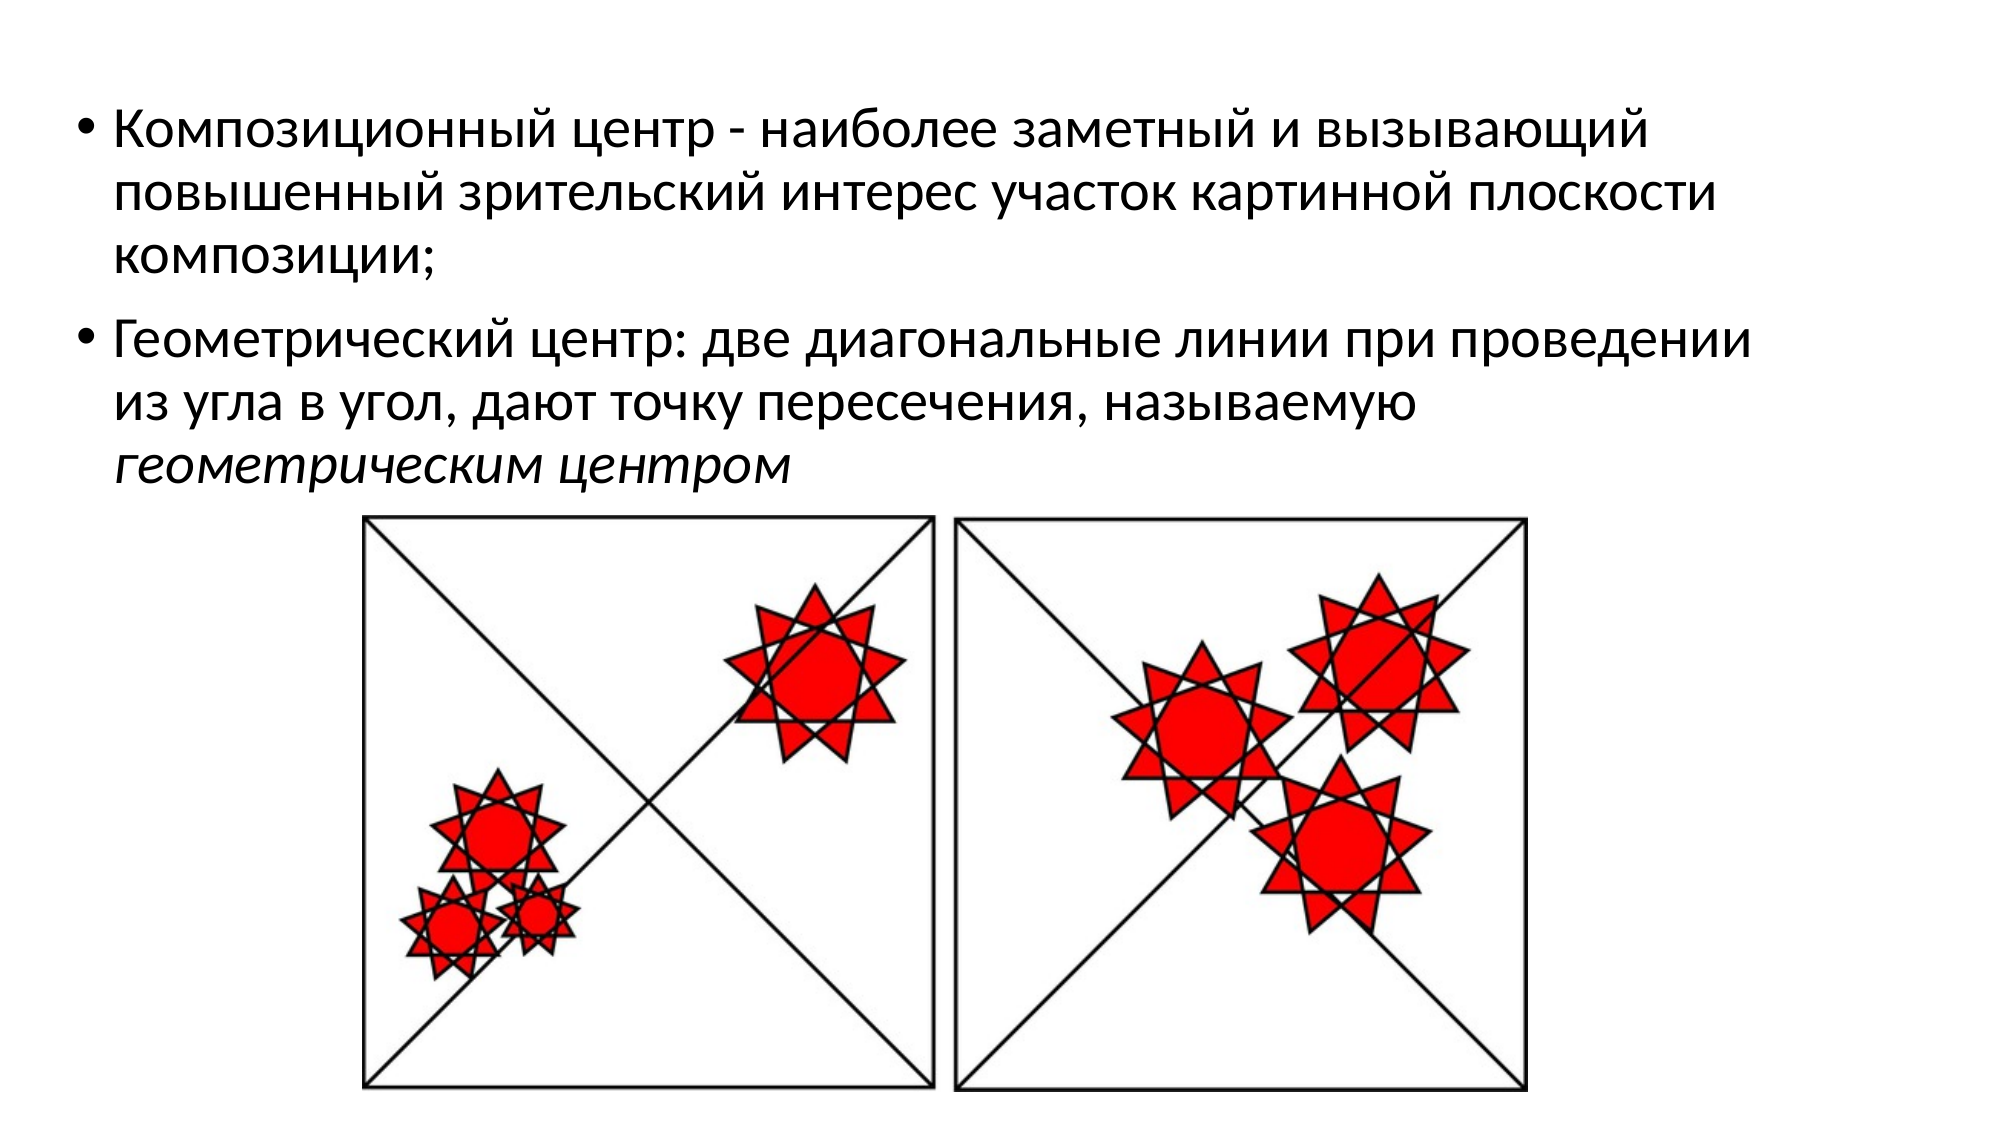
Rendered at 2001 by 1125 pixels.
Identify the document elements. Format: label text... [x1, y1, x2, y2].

picture [362, 515, 1528, 1092]
list Композиционный центр - наиболее заметный и вызывающий повышенный зрительский интерес участок картинной плоскости композиции; Геометрический центр: две диагональные линии при проведении из угла в угол, дают точку пересечения, называемую геометрическим центром [61, 89, 1787, 804]
